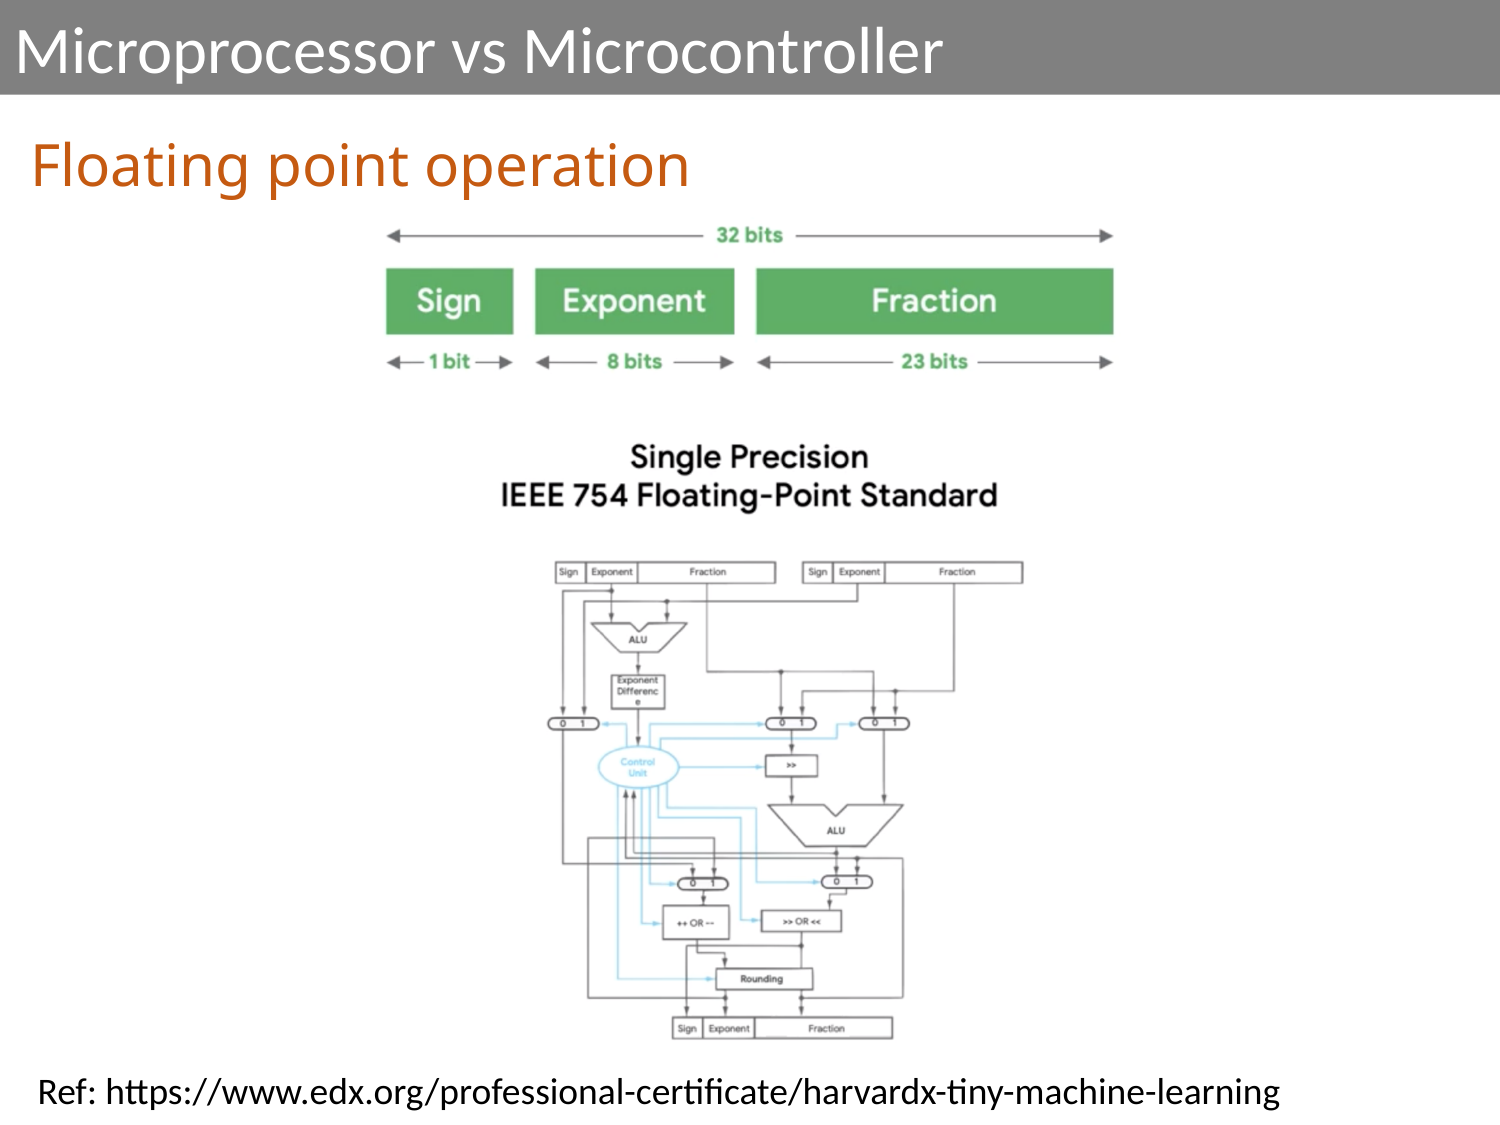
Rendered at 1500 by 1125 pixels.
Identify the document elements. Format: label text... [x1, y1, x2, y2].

text_box Ref: https://www.edx.org/professional-certificate/harvardx-tiny-machine-learning [22, 1060, 1297, 1120]
picture [361, 210, 1138, 1056]
text_box Microprocessor vs Microcontroller [0, 0, 1500, 95]
text_box Floating point operation [15, 120, 1205, 206]
